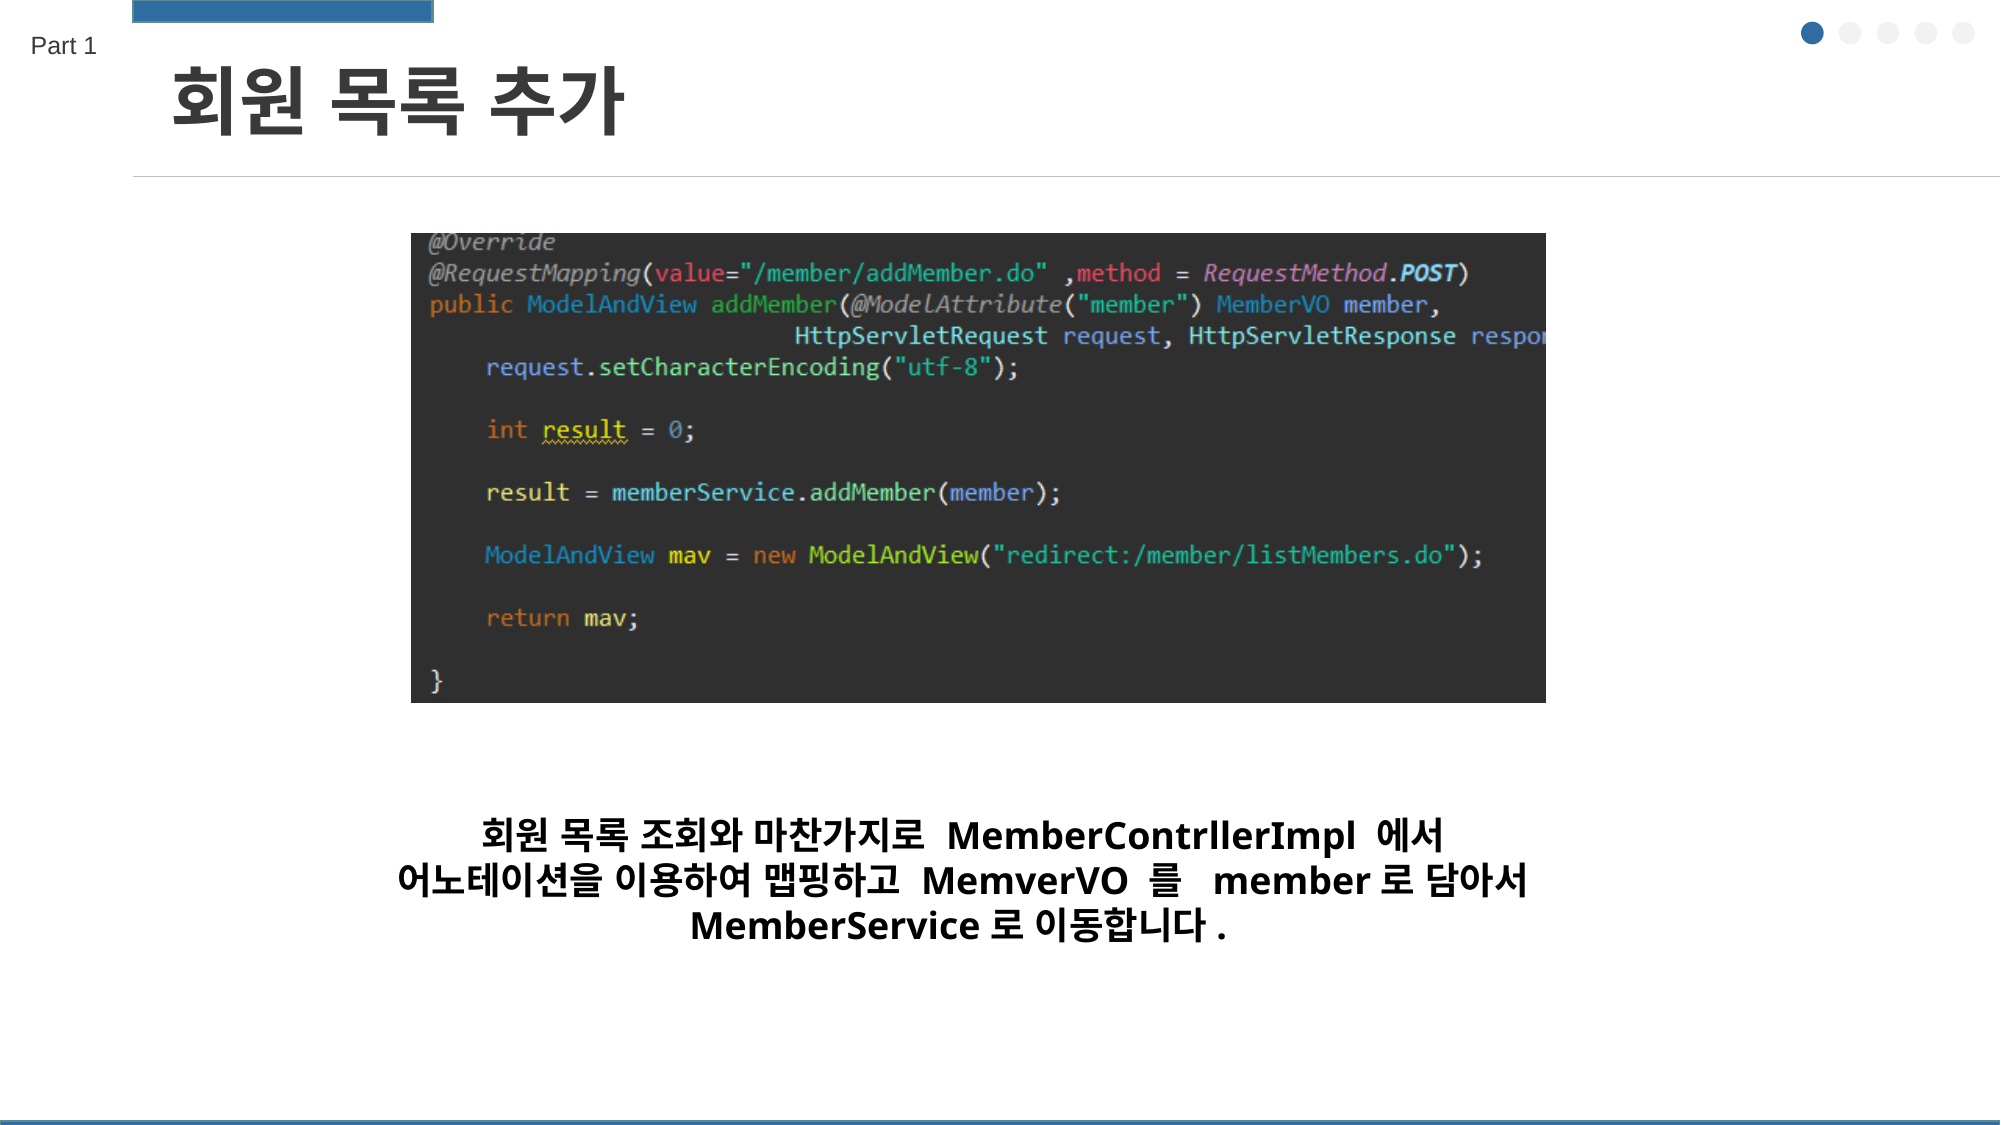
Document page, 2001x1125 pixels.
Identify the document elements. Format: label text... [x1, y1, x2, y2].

text_box 회원 목록 조회와 마찬가지로 MemberContrllerImpl 에서 어노테이션을 이용하여 맵핑하고 MemverVO 를 member로 담아서 MemberService로 이동합니다. [160, 804, 1767, 955]
picture [411, 233, 1546, 703]
text_box 회원 목록 추가 [155, 75, 642, 153]
text_box [0, 0, 2000, 75]
text_box [0, 1120, 2000, 1125]
